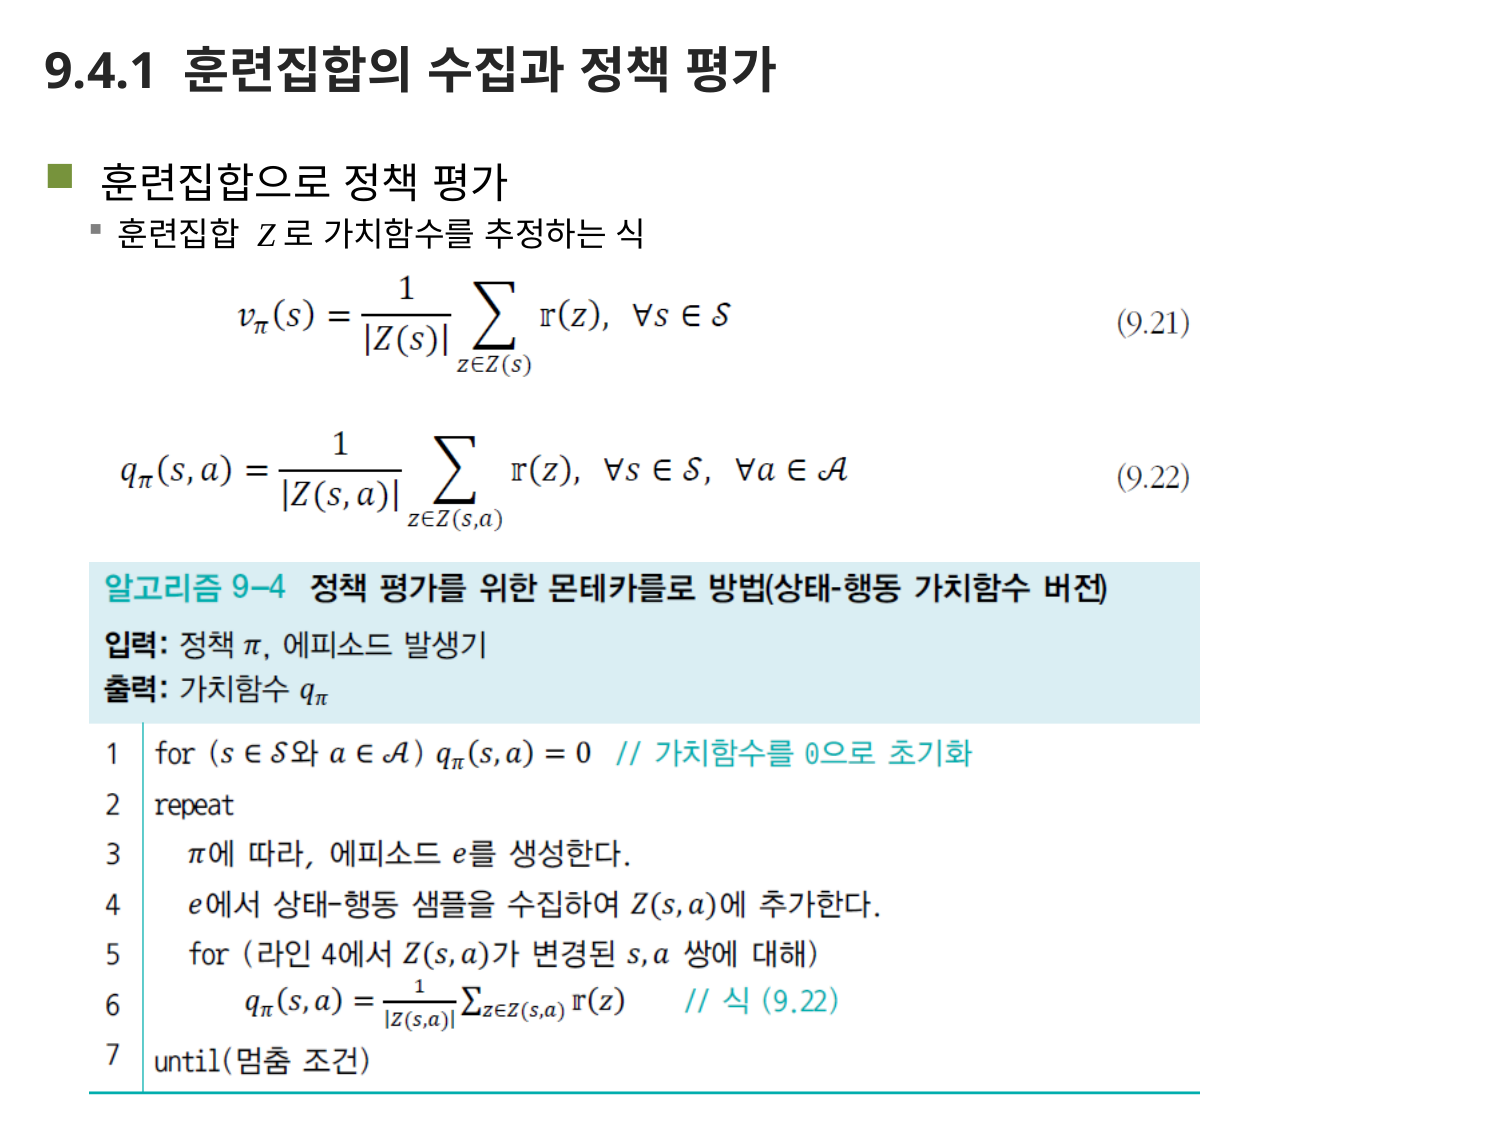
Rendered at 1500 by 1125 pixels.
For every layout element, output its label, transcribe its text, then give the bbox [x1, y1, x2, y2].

picture [89, 562, 1200, 1101]
picture [111, 266, 1195, 535]
list 훈련집합으로 정책 평가 훈련집합 Z로 가치함수를 추정하는 식 [29, 148, 1471, 1083]
title 9.4.1 훈련집합의 수집과 정책 평가 [29, 23, 1448, 114]
